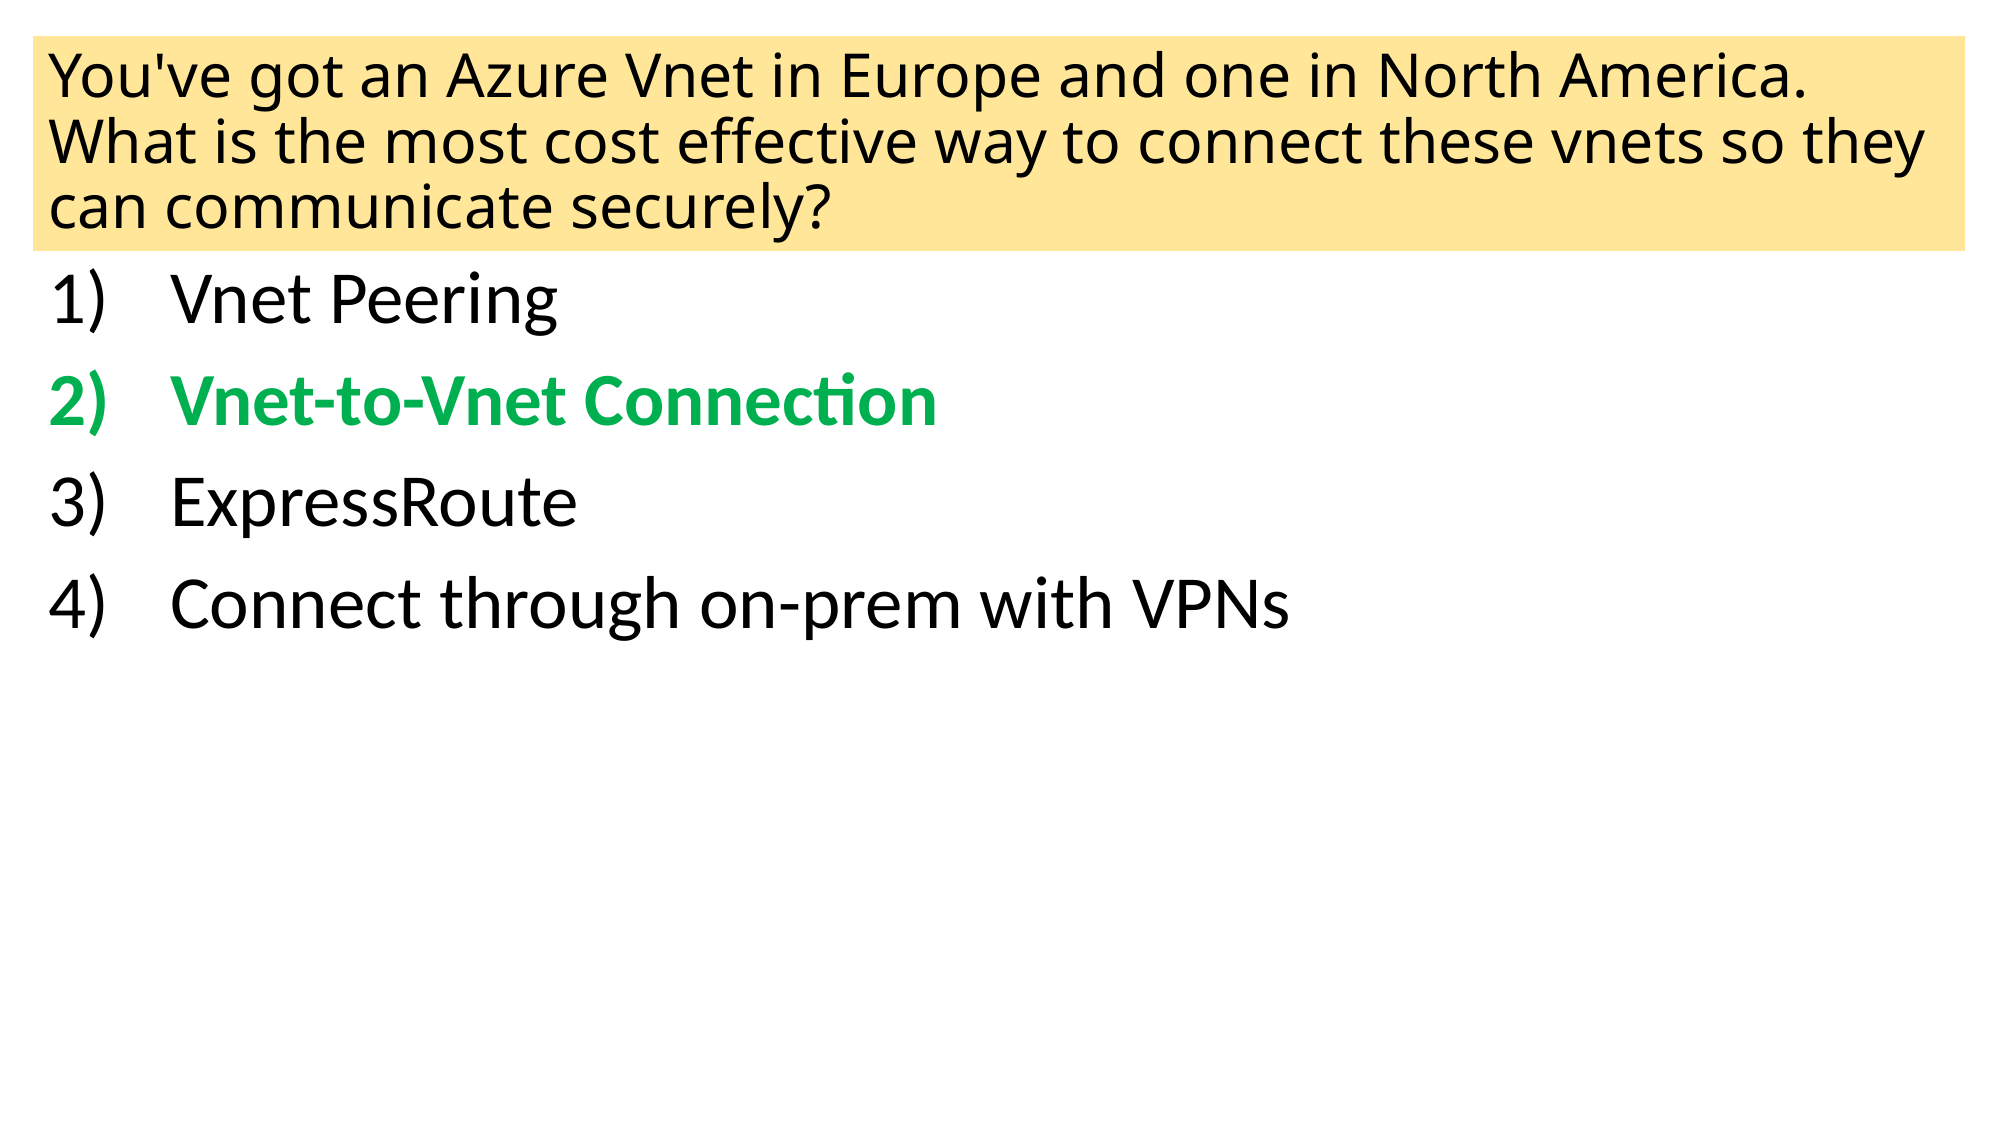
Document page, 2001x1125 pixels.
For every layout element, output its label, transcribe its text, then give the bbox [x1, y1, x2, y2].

title You've got an Azure Vnet in Europe and one in North America. What is the most cost effective way to connect these vnets so they can communicate securely? [33, 36, 1966, 250]
list Vnet Peering Vnet-to-Vnet Connection ExpressRoute Connect through on-prem with VPNs [33, 250, 1966, 1092]
